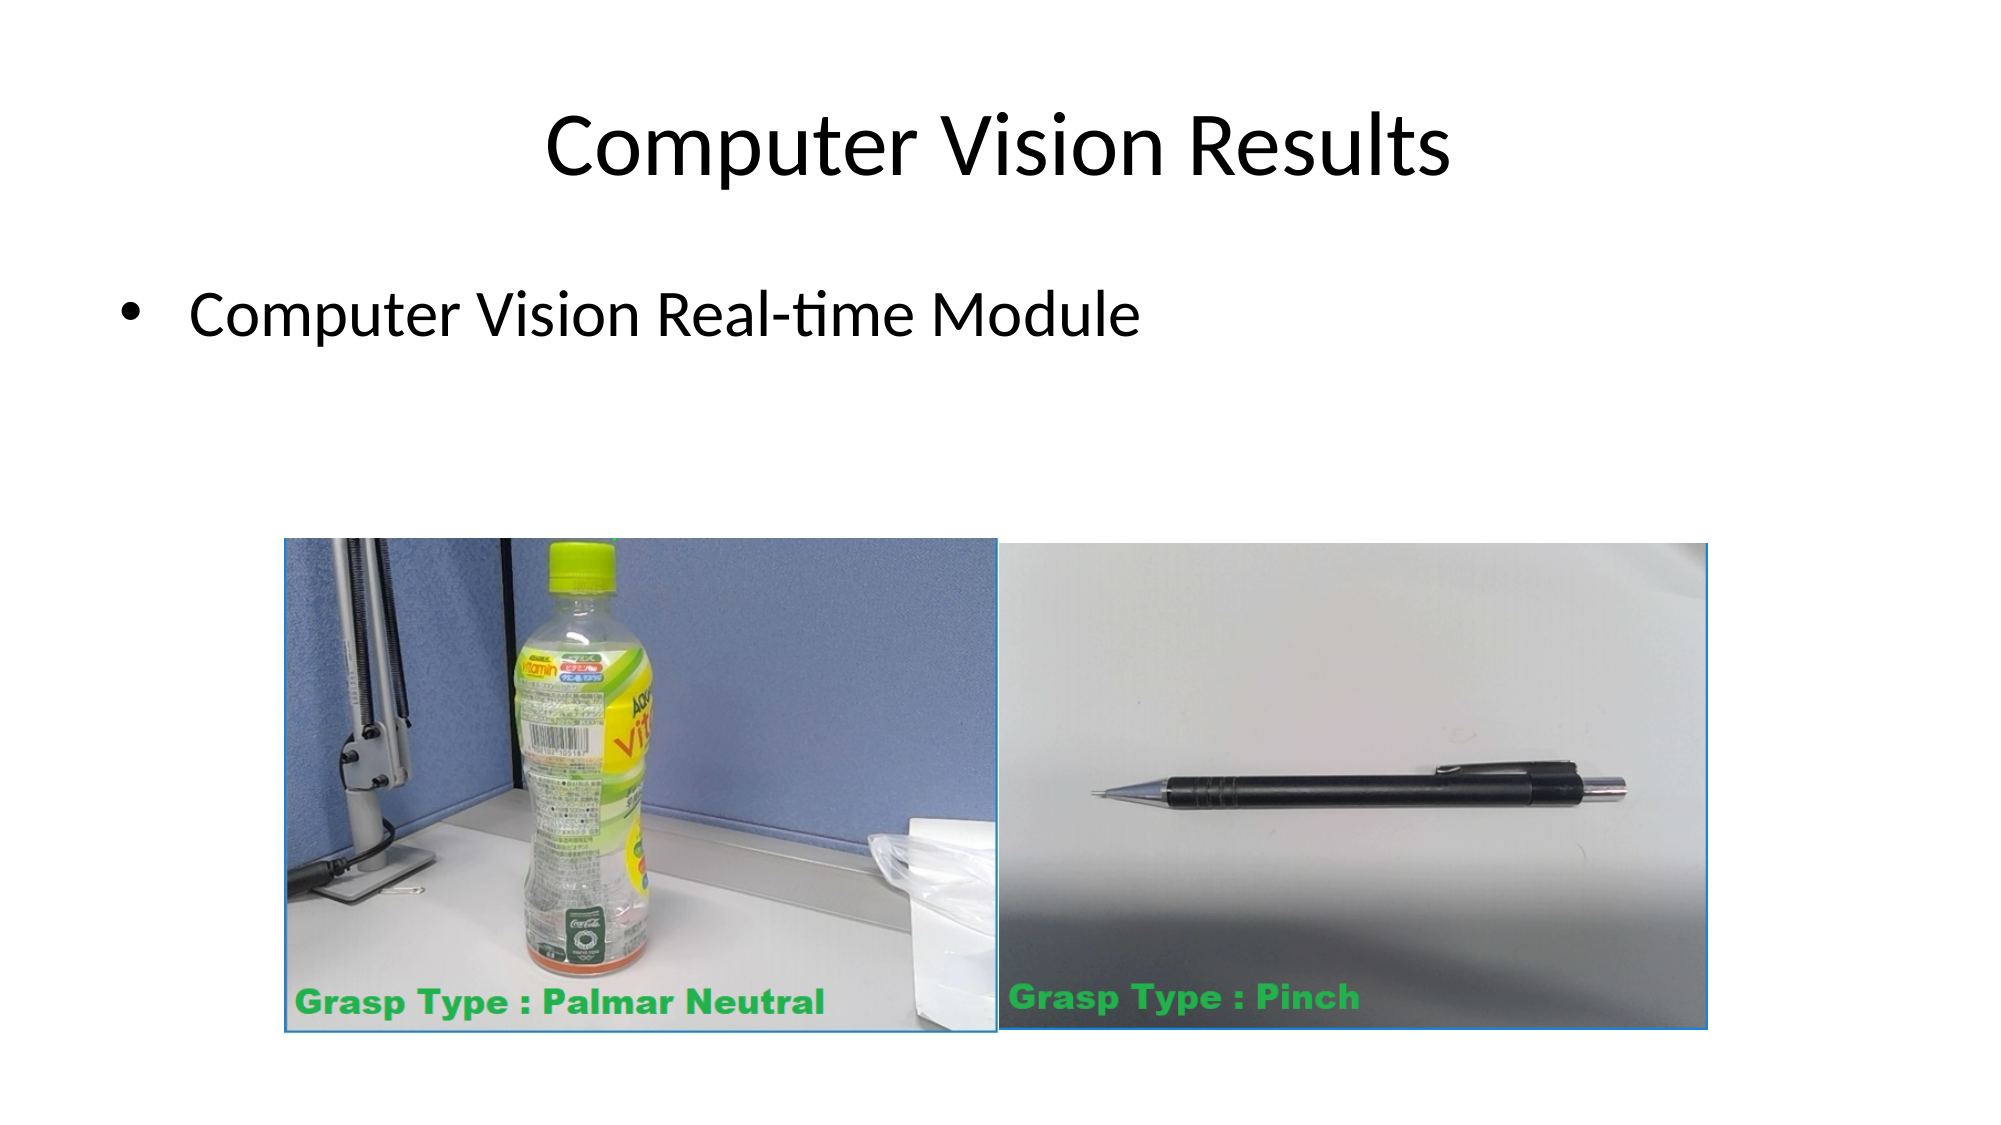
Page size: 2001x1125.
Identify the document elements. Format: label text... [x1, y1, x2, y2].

picture [284, 538, 1708, 1036]
list Computer Vision Real-time Module [99, 262, 1900, 1005]
title Computer Vision Results [99, 45, 1900, 233]
